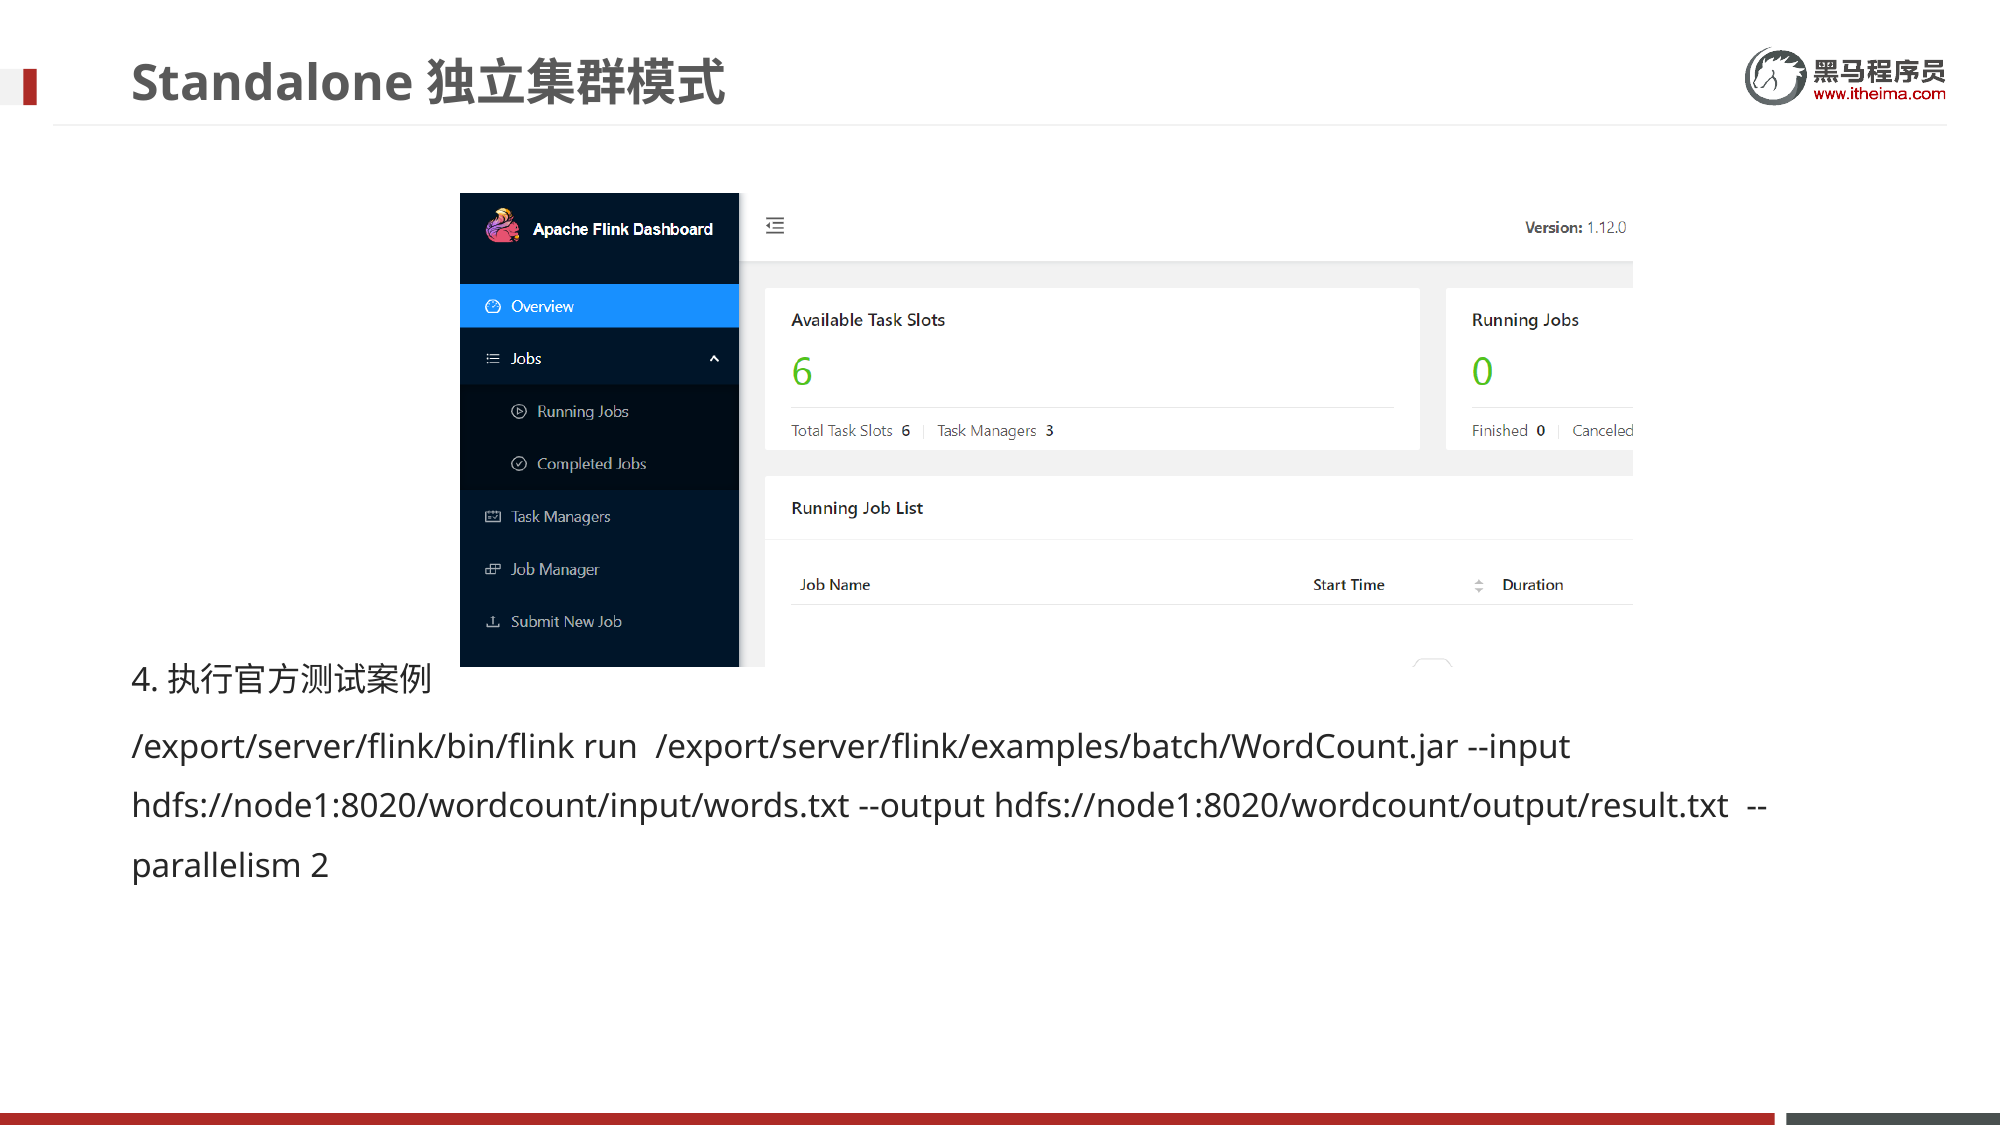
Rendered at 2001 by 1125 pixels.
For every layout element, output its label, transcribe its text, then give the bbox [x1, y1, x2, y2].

picture [460, 193, 1634, 667]
title Standalone独立集群模式 [116, 38, 1556, 124]
list 4.执行官方测试案例 /export/server/flink/bin/flink run /export/server/flink/examples/batch/WordCount.jar --input hdfs://node1:8020/wordcount/input/words.txt --output hdfs://node1:8020/wordcount/output/result.txt --parallelism 2 [116, 584, 1872, 949]
picture [1744, 46, 1946, 106]
